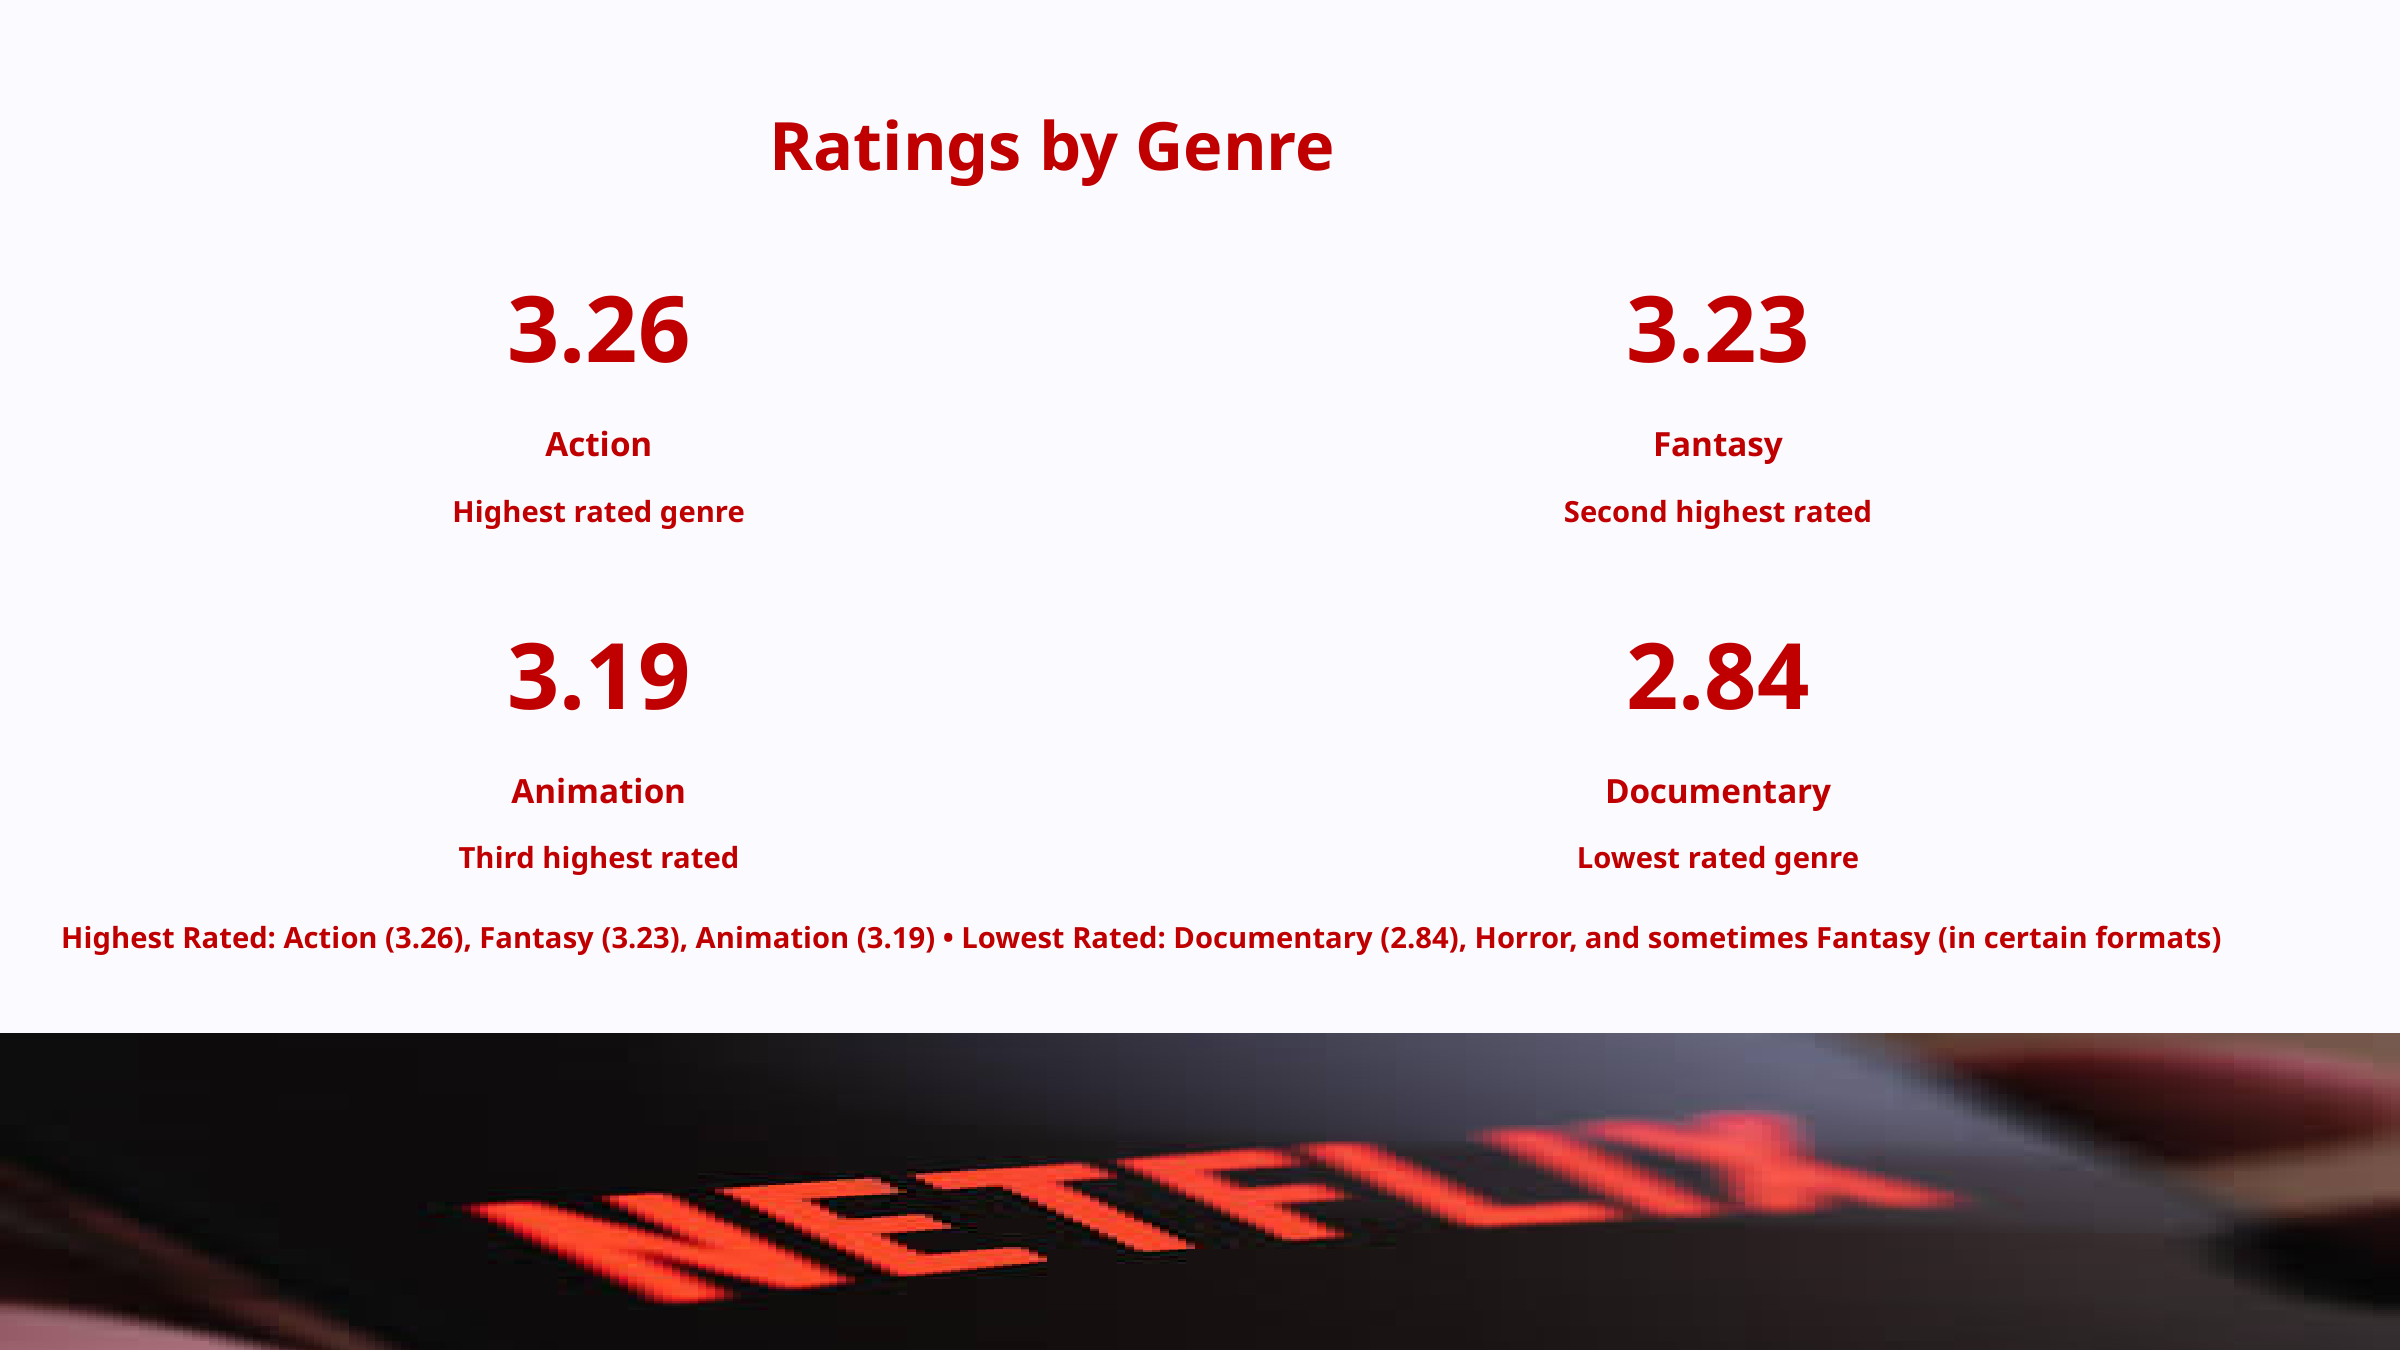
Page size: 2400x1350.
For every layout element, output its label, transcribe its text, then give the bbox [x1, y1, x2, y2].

text_box Lowest rated genre [1180, 827, 2256, 875]
text_box Third highest rated [61, 827, 1137, 875]
text_box Documentary [1534, 764, 1902, 811]
text_box Animation [415, 764, 783, 811]
text_box Highest rated genre [61, 480, 1137, 528]
text_box 2.84 [1180, 630, 2256, 728]
text_box Action [415, 417, 783, 464]
text_box Ratings by Genre [769, 92, 1504, 184]
text_box 3.26 [61, 283, 1137, 381]
picture [0, 1033, 2400, 1350]
text_box Fantasy [1534, 417, 1902, 464]
text_box 3.23 [1180, 283, 2256, 381]
text_box Highest Rated: Action (3.26), Fantasy (3.23), Animation (3.19) • Lowest Rated: Documentary (2.84), Horror, and sometimes Fantasy (in certain formats) [61, 907, 2256, 955]
text_box 3.19 [61, 630, 1137, 728]
text_box Second highest rated [1180, 480, 2256, 528]
